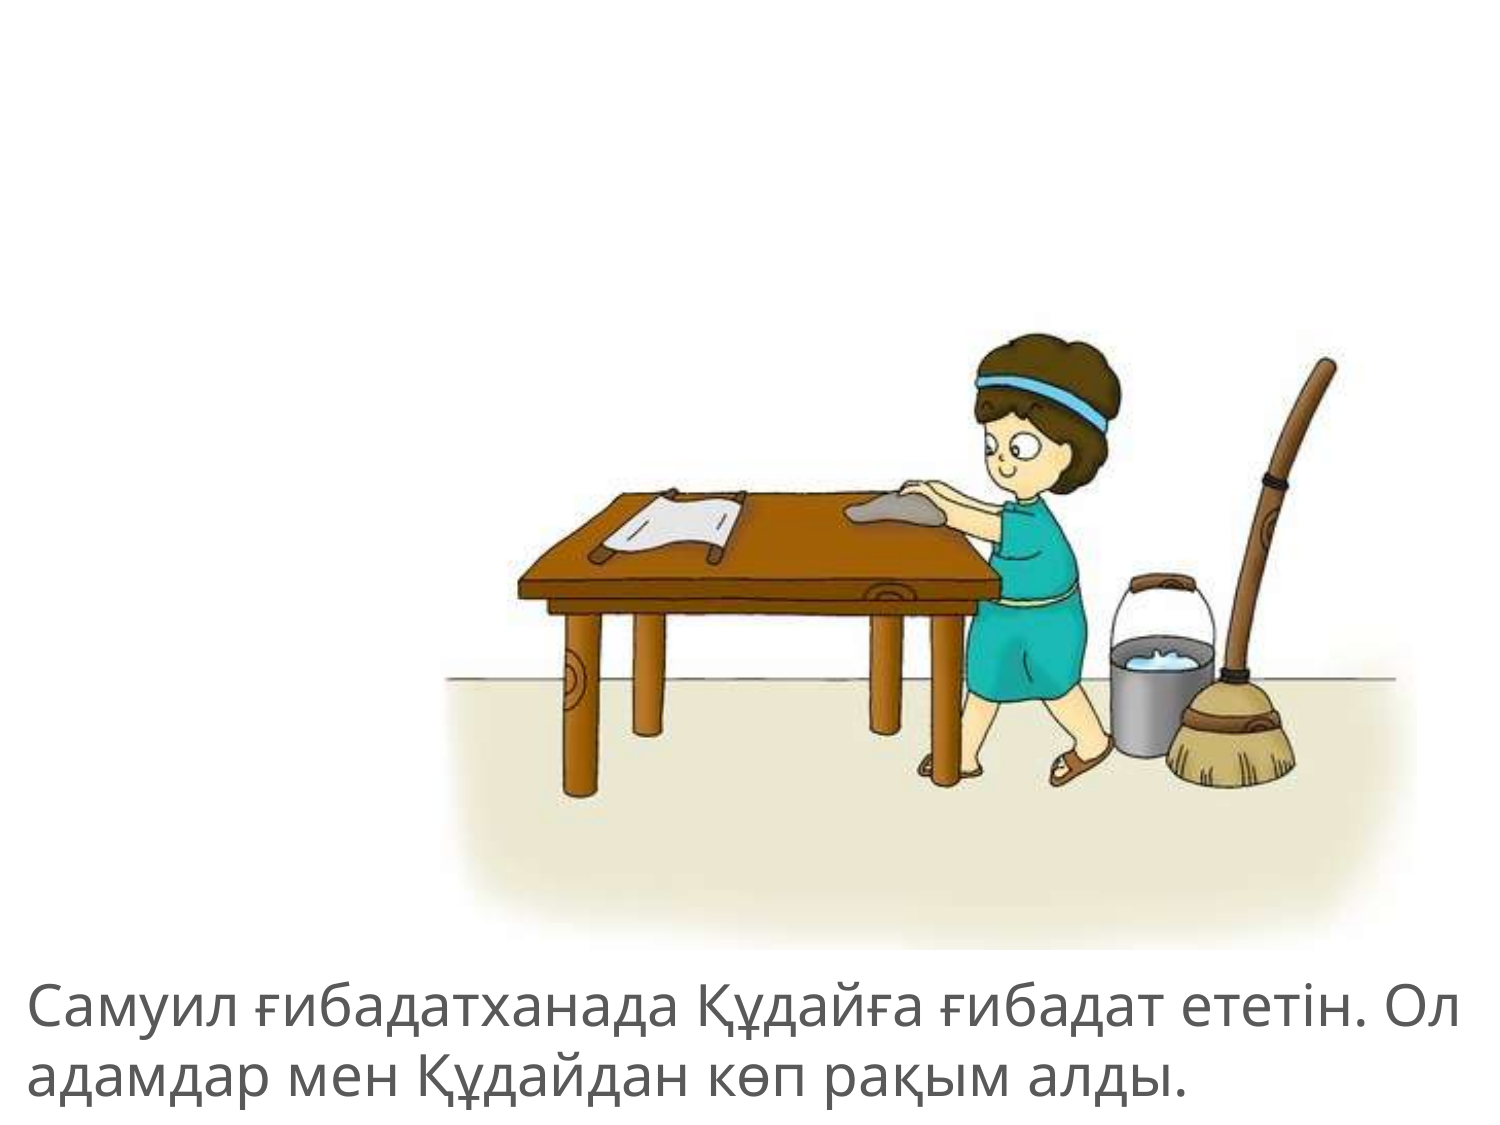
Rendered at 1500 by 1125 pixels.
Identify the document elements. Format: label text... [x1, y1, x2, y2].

picture [80, 1, 1418, 950]
text_box Самуил ғибадатханада Құдайға ғибадат ететін. Ол адамдар мен Құдайдан көп рақым алды. [11, 961, 1498, 1116]
